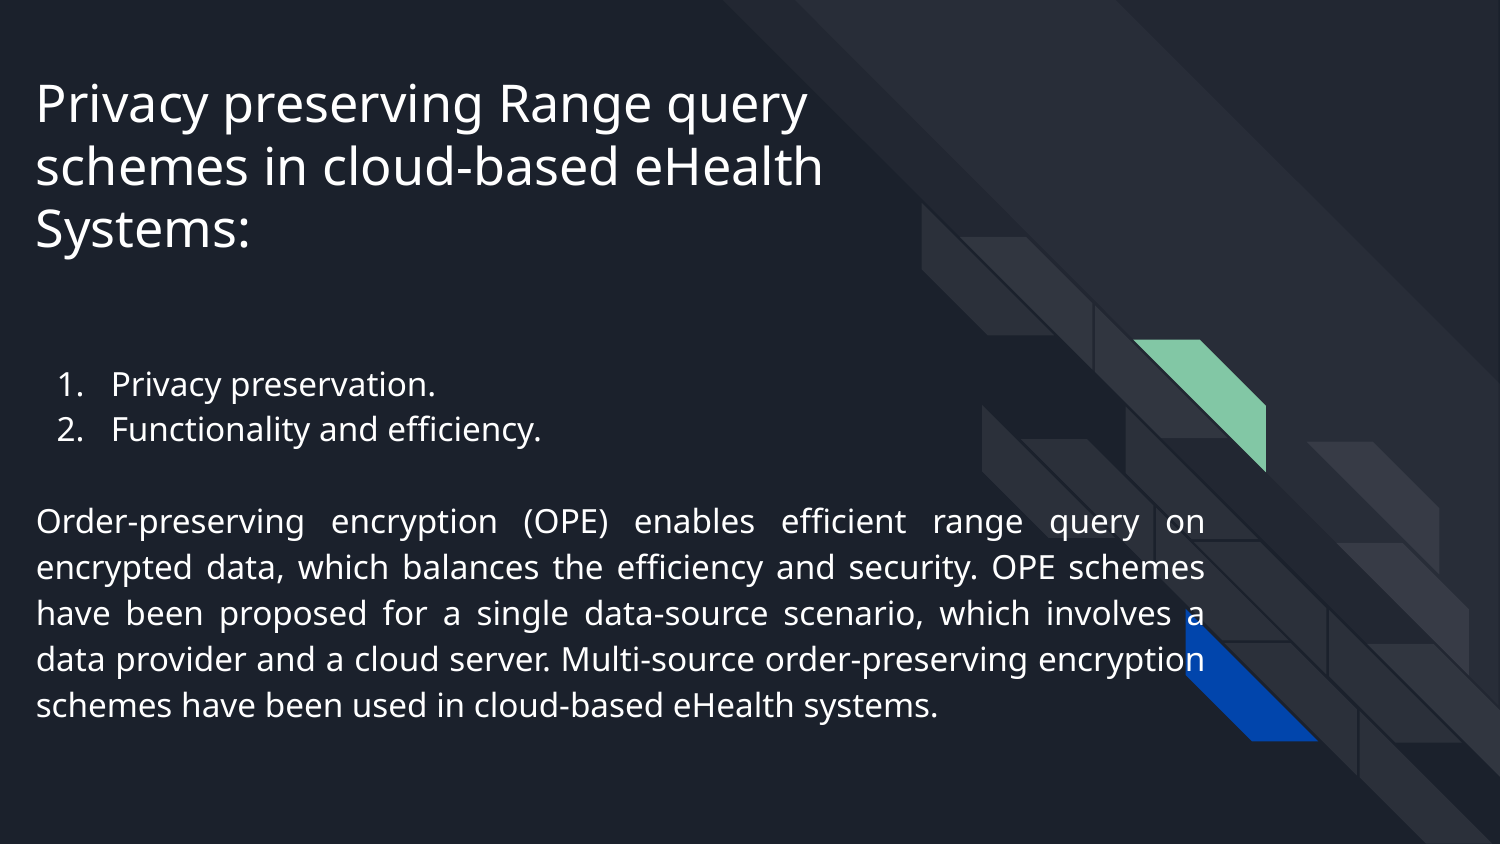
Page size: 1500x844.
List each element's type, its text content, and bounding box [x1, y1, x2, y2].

text_box Privacy preservation. Functionality and efficiency. Order-preserving encryption (OPE) enables efficient range query on encrypted data, which balances the efficiency and security. OPE schemes have been proposed for a single data-source scenario, which involves a data provider and a cloud server. Multi-source order-preserving encryption schemes have been used in cloud-based eHealth systems. [20, 341, 1223, 795]
text_box Privacy preserving Range query schemes in cloud-based eHealth Systems: [20, 55, 1032, 274]
